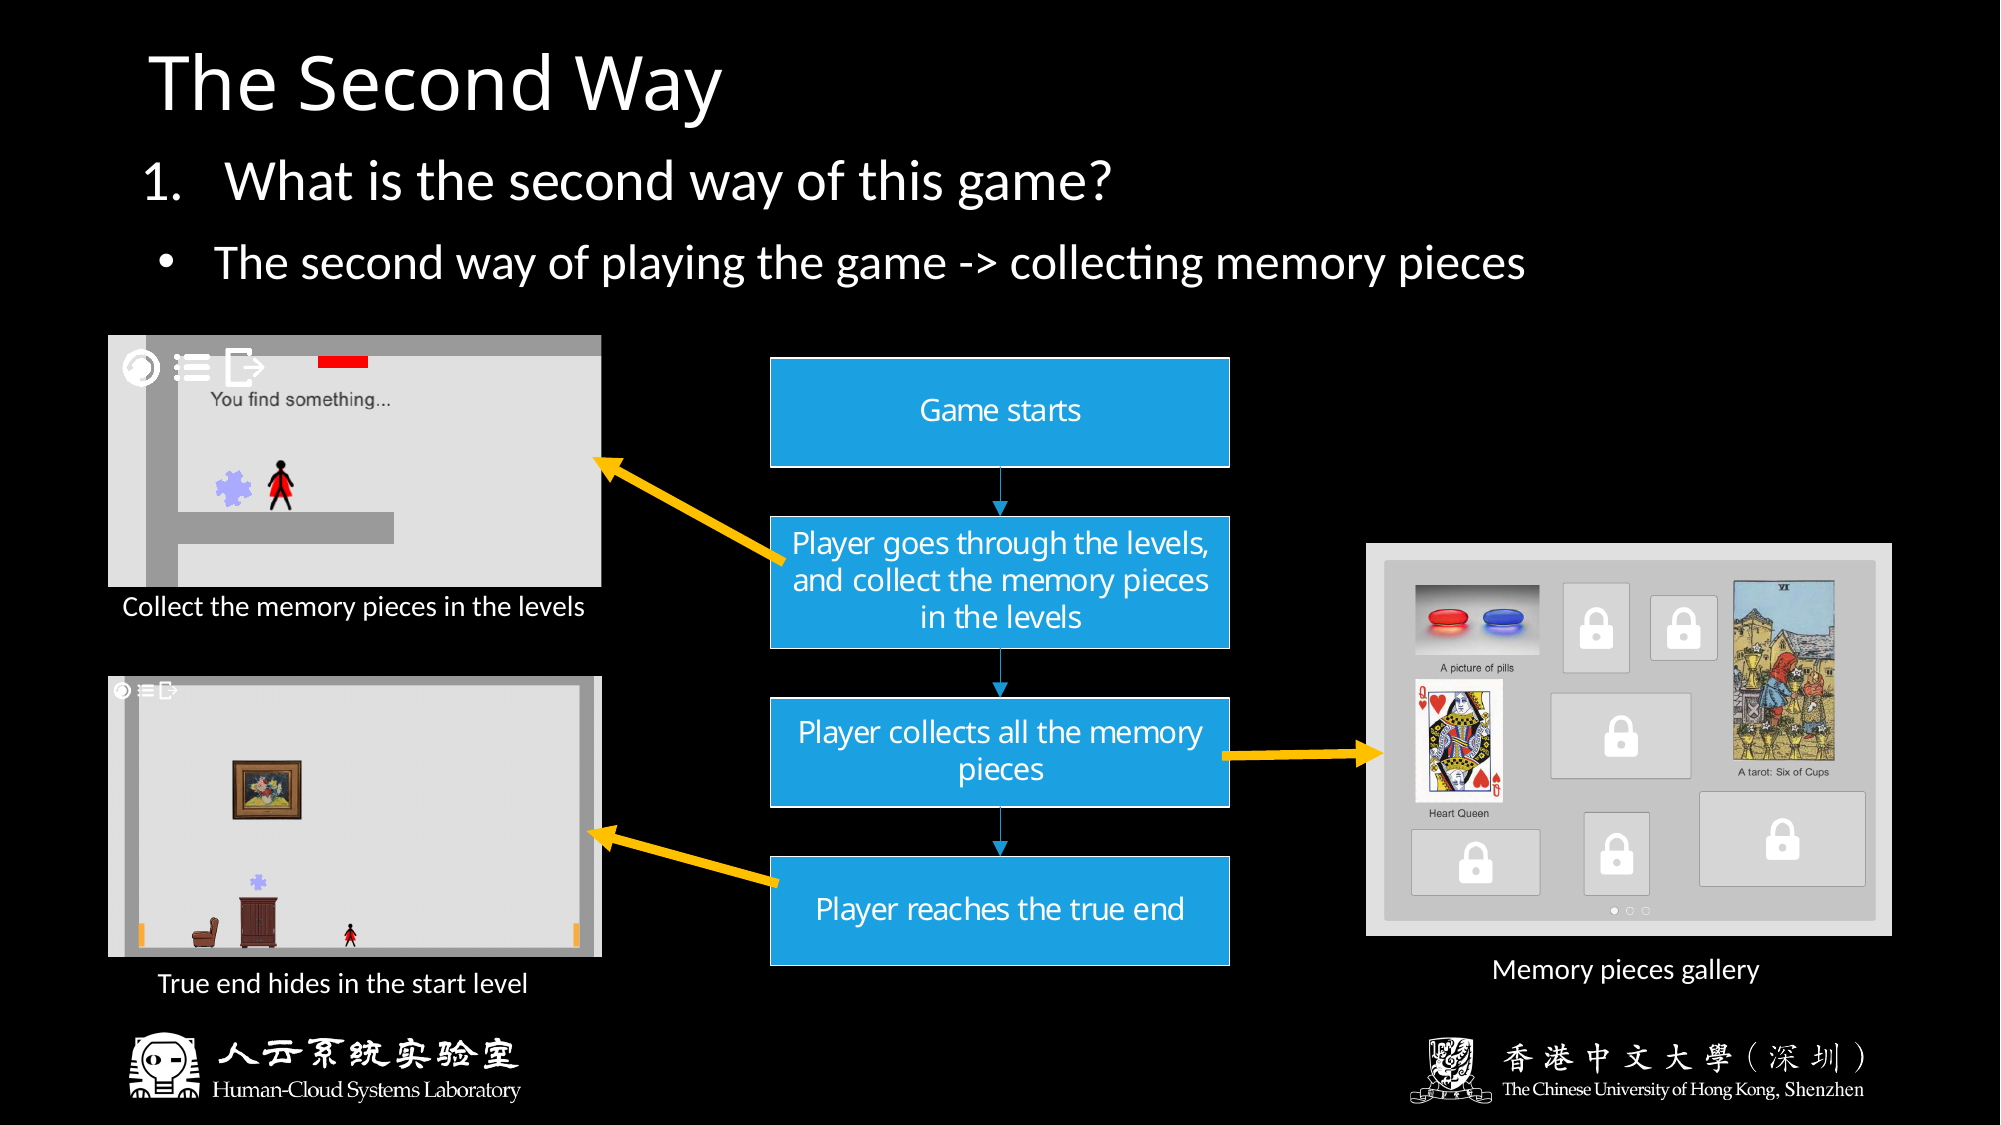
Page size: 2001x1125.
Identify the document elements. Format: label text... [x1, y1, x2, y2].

picture [1366, 543, 1892, 936]
title The Second Way [133, 0, 1859, 142]
picture [107, 676, 602, 957]
text_box Memory pieces gallery [1477, 943, 1858, 993]
text_box True end hides in the start level [142, 956, 662, 1007]
text_box Collect the memory pieces in the levels [107, 580, 627, 631]
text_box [586, 830, 779, 884]
picture [1500, 1039, 1865, 1105]
picture [766, 353, 1234, 969]
text_box The second way of playing the game -> collecting memory pieces [142, 222, 1892, 658]
picture [107, 335, 602, 587]
list What is the second way of this game? [125, 142, 1875, 247]
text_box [592, 456, 784, 563]
picture [1408, 1034, 1499, 1114]
picture [129, 1032, 200, 1098]
picture [211, 1007, 521, 1115]
